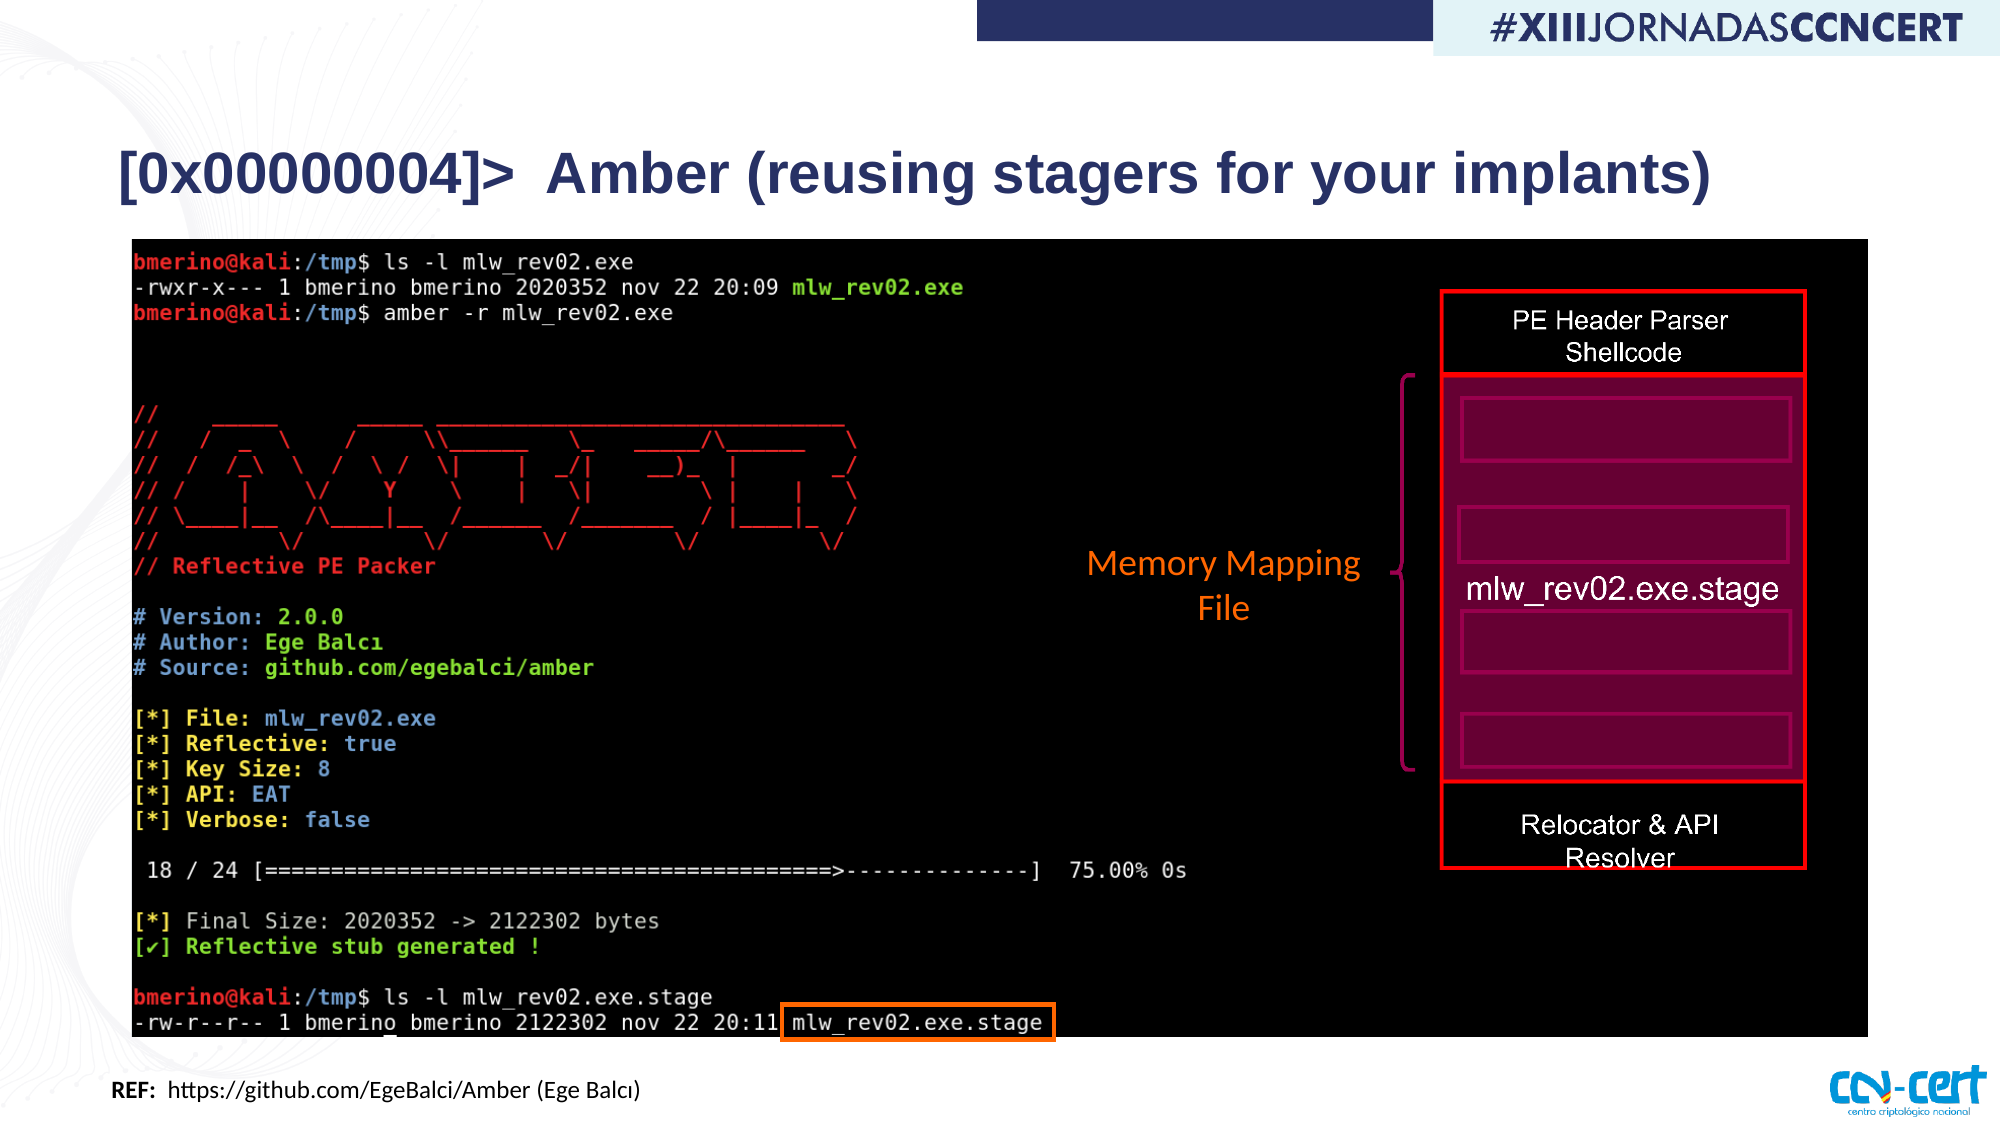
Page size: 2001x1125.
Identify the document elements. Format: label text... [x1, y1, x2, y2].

title [0x00000004]> Amber (reusing stagers for your implants) [107, 142, 1920, 207]
picture [1490, 4, 1982, 42]
picture [1830, 1065, 1987, 1117]
text_box REF: https://github.com/EgeBalci/Amber (Ege Balcı) [96, 1066, 1556, 1111]
picture [1937, 1086, 1951, 1095]
picture [131, 239, 1868, 1037]
picture [1980, 1065, 1987, 1071]
text_box [781, 1037, 1055, 1041]
